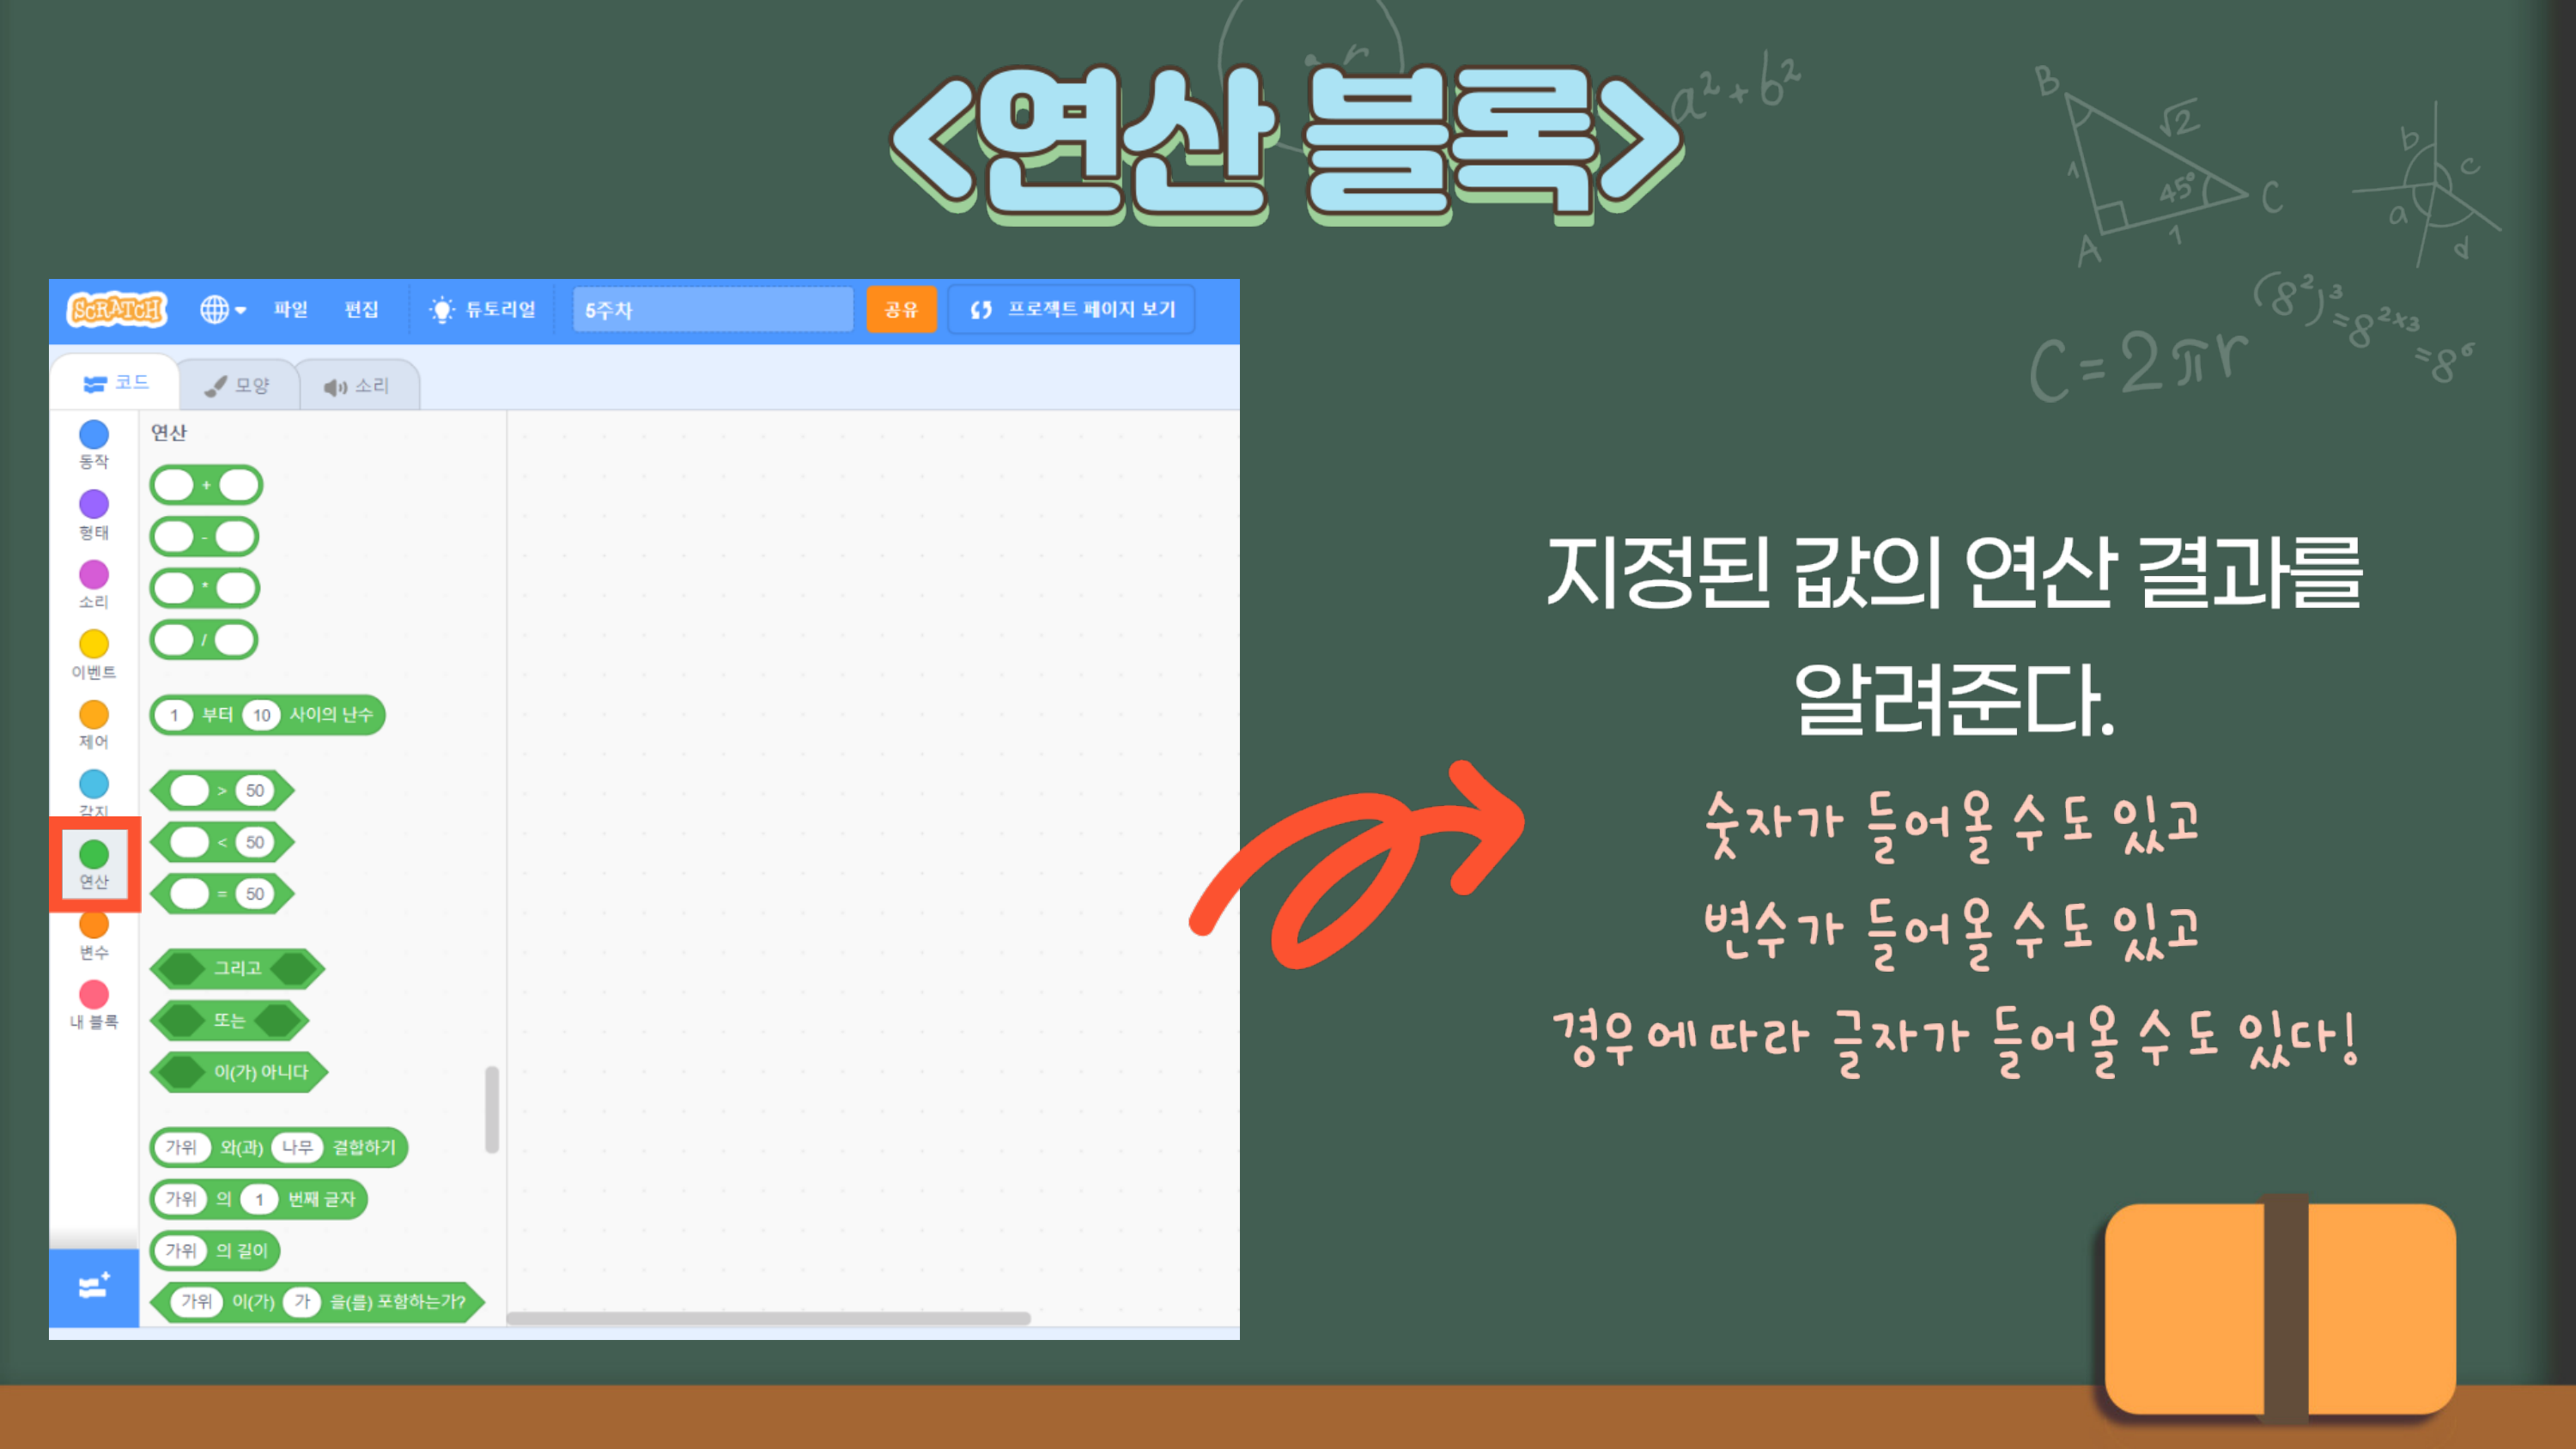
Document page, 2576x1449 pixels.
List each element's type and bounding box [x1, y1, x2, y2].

picture [1081, 512, 2415, 1119]
text_box [49, 279, 1240, 1340]
text_box [2031, 65, 2502, 403]
text_box [49, 816, 143, 913]
picture [372, 0, 1873, 395]
text_box [0, 0, 2576, 1449]
